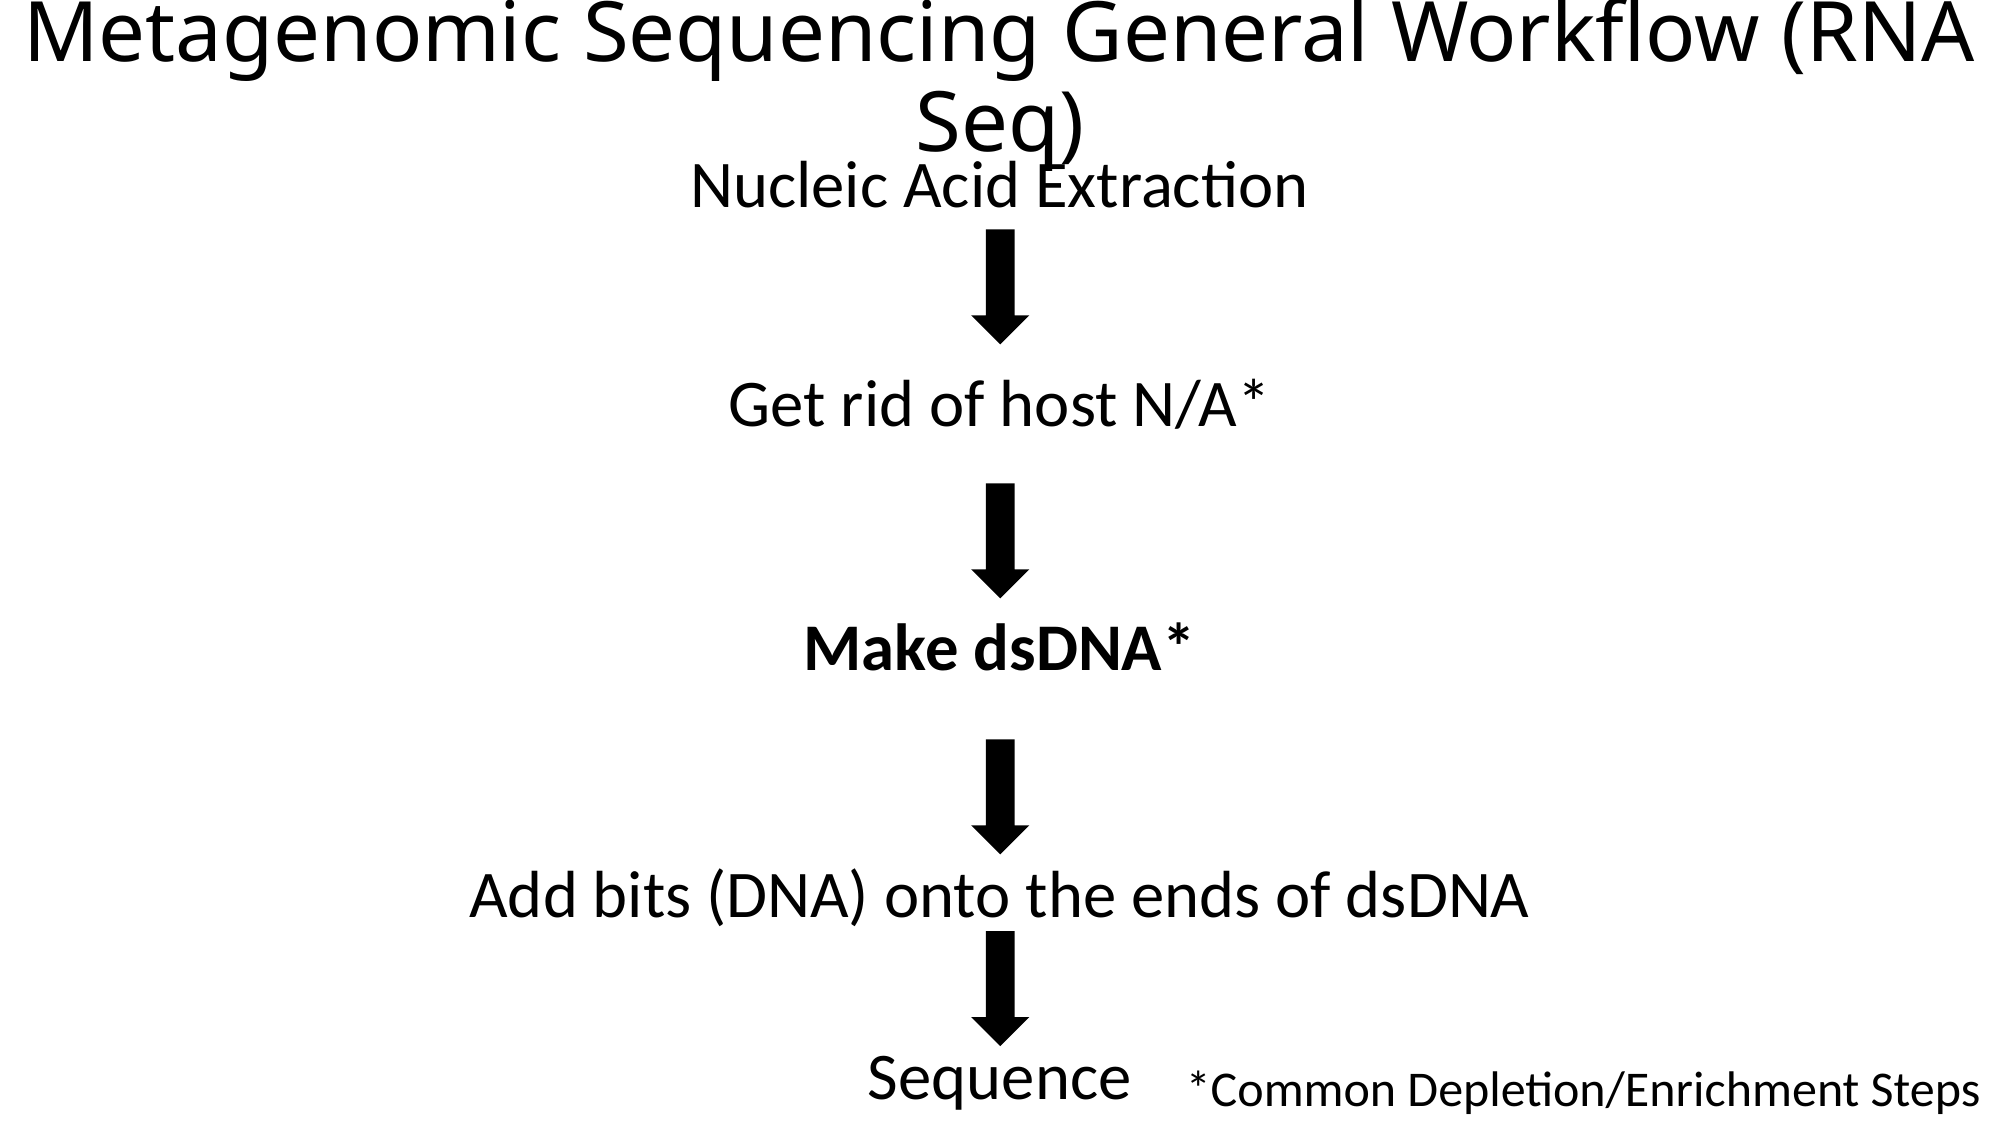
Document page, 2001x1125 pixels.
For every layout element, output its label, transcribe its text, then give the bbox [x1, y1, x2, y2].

text_box *Common Depletion/Enrichment Steps [1171, 1049, 1996, 1124]
text_box [971, 483, 1030, 599]
text_box Nucleic Acid Extraction [675, 133, 1325, 229]
text_box [971, 938, 1030, 1025]
text_box Add bits (DNA) onto the ends of dsDNA [385, 843, 1615, 938]
text_box Get rid of host N/A* [714, 352, 1286, 447]
text_box Sequence [853, 1025, 1147, 1120]
text_box [971, 739, 1030, 843]
text_box Make dsDNA* [788, 596, 1211, 692]
text_box Metagenomic Sequencing General Workflow (RNA Seq) [0, 0, 2000, 188]
text_box [971, 229, 1030, 345]
